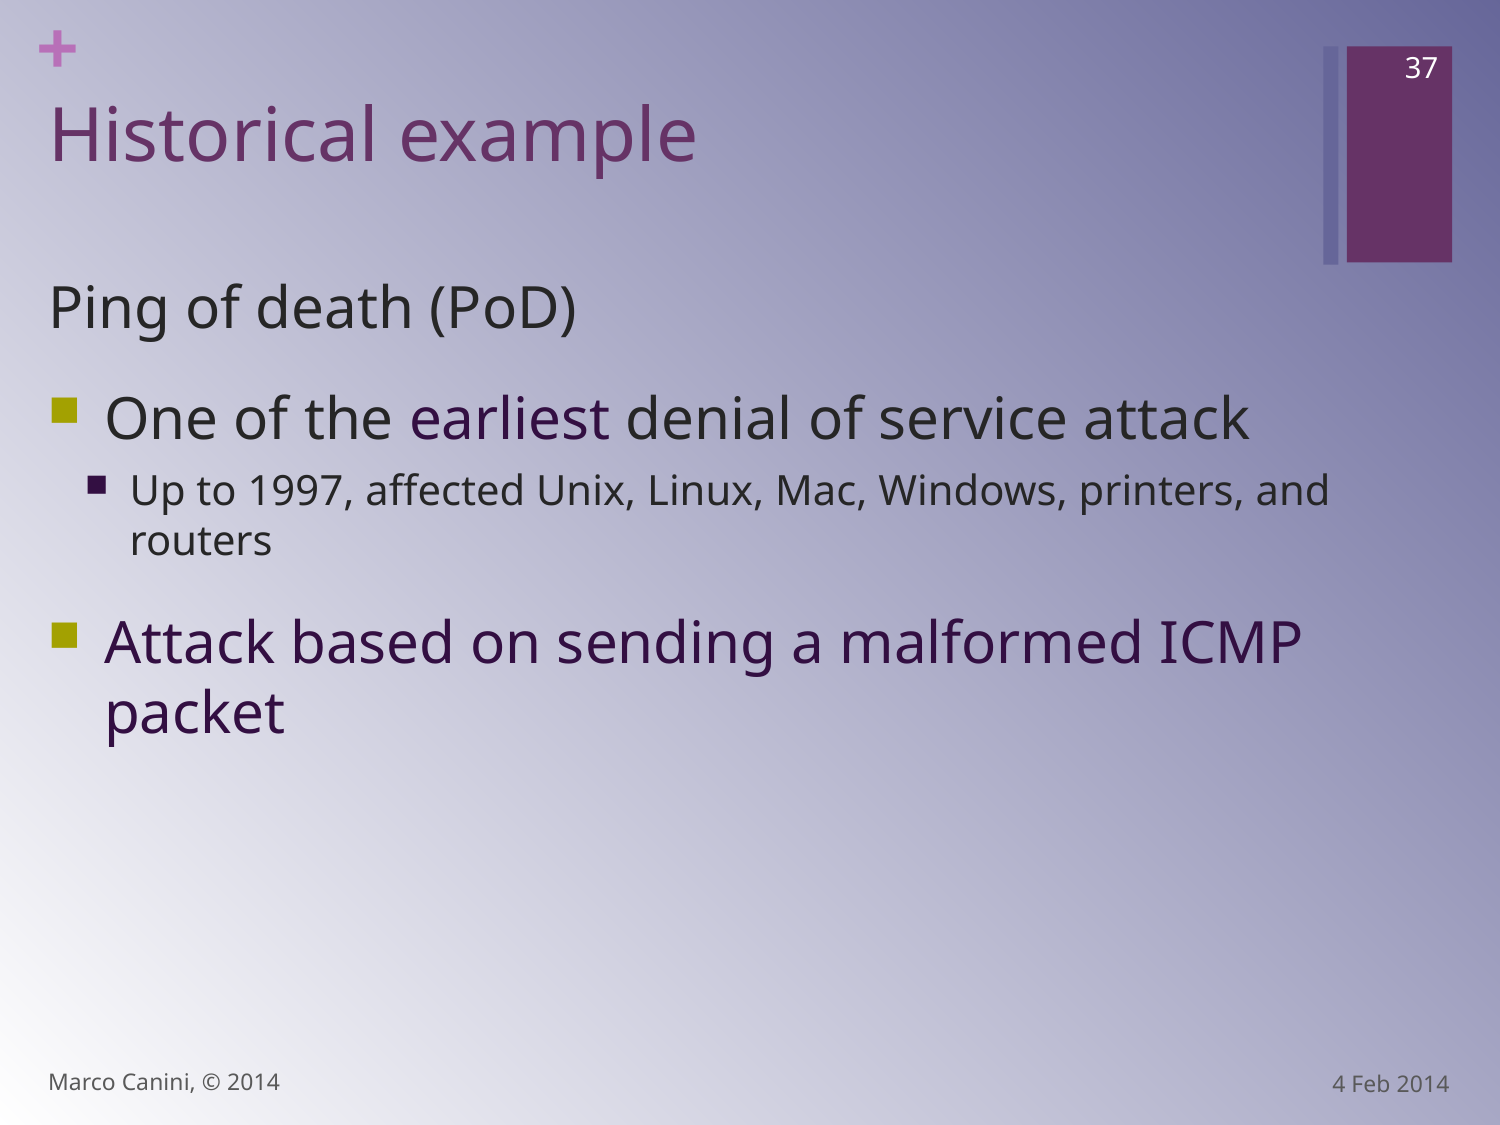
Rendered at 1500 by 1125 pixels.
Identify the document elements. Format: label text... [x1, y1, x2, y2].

list Ping of death (PoD) One of the earliest denial of service attack Up to 1997, affected Unix, Linux, Mac, Windows, printers, and routers Attack based on sending a malformed ICMP packet [33, 262, 1465, 1054]
title Historical example [33, 79, 1322, 262]
footer Marco Canini, © 2014 [33, 1053, 1038, 1114]
slide_number 37 [1362, 39, 1454, 100]
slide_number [1114, 1053, 1465, 1114]
